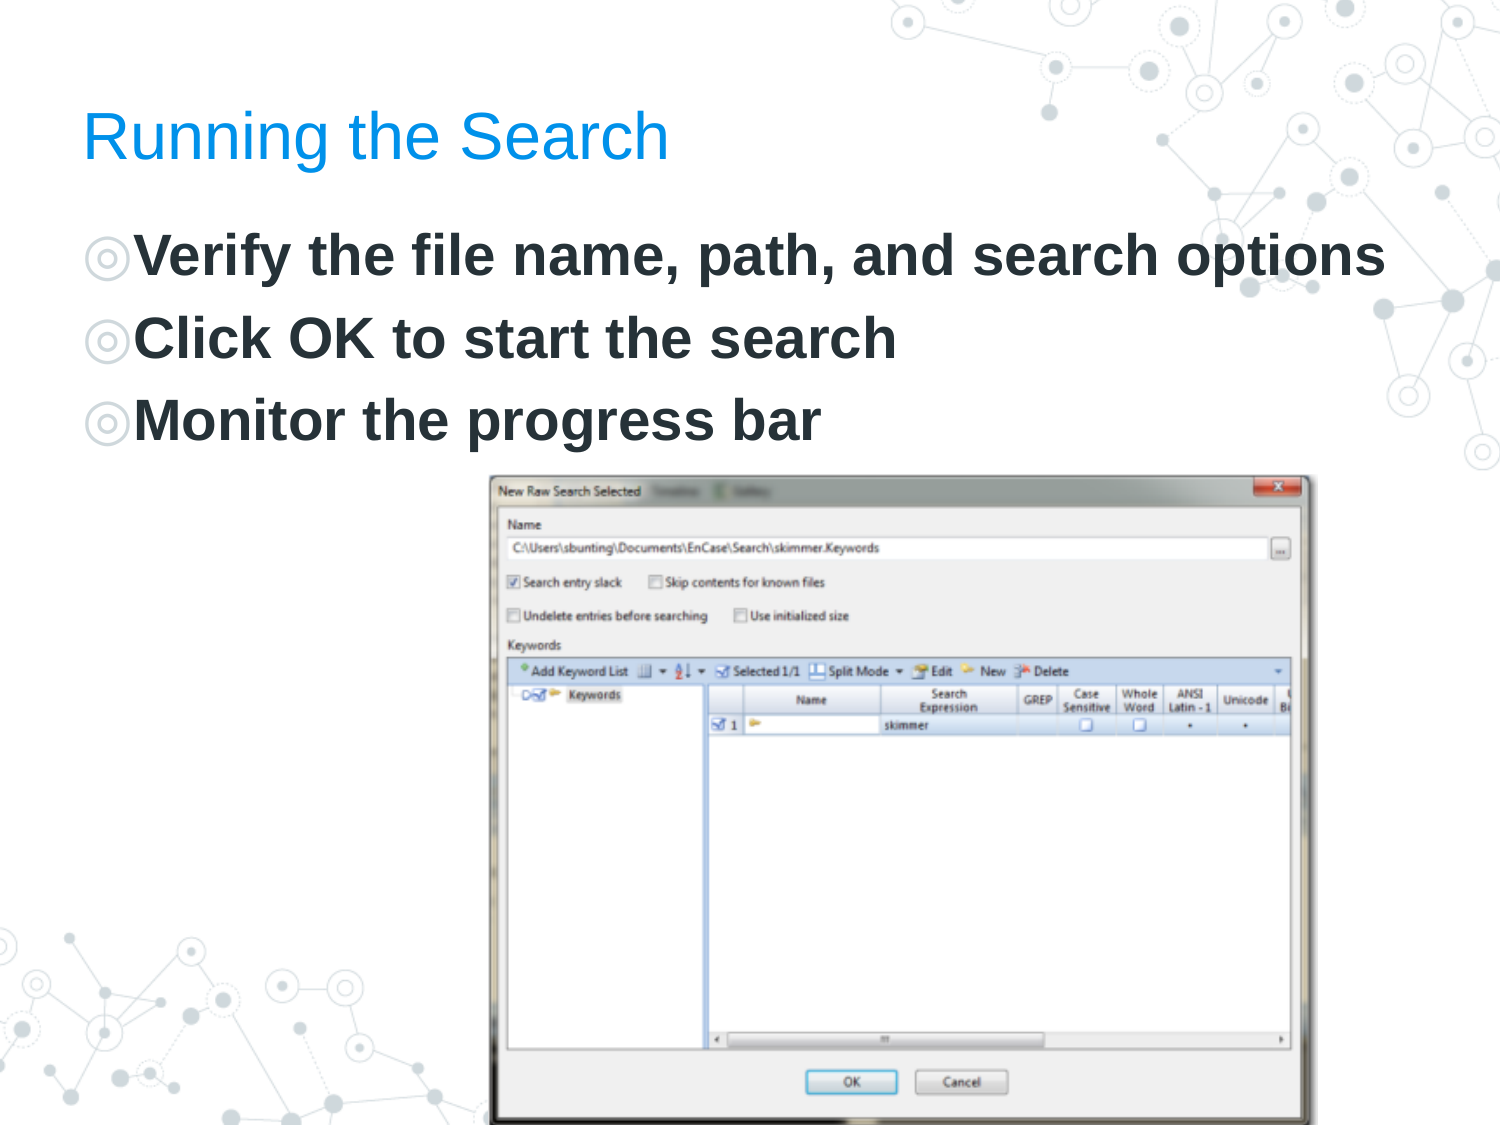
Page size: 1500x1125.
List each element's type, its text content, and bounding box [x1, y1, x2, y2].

title Running the Search [67, 37, 1432, 188]
list Verify the file name, path, and search options Click OK to start the search Monitor the progress bar [67, 202, 1432, 810]
picture [0, 0, 1500, 1125]
